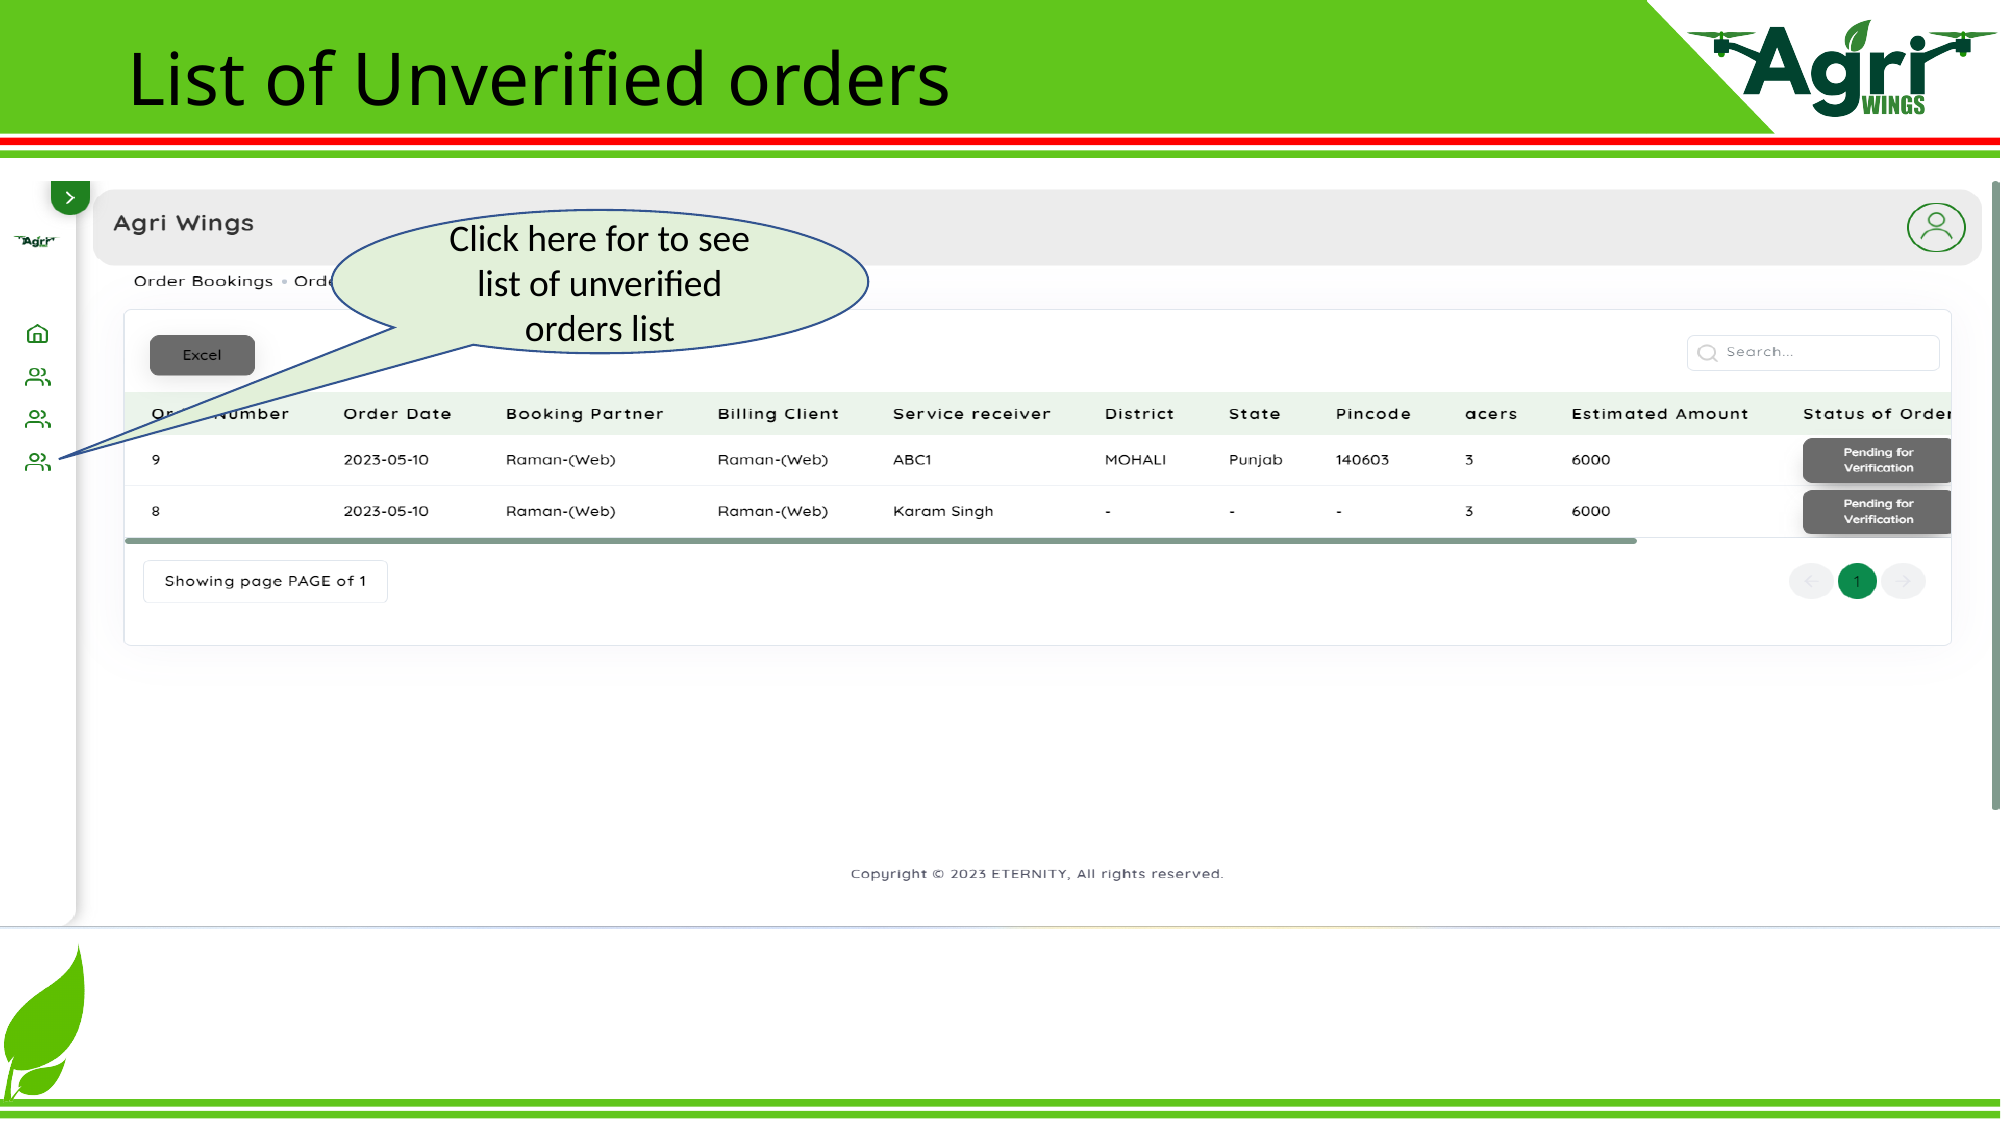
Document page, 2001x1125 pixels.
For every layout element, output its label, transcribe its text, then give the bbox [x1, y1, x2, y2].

title List of Unverified orders [112, 35, 1523, 154]
picture [1665, 8, 2001, 126]
picture [0, 181, 2000, 1125]
